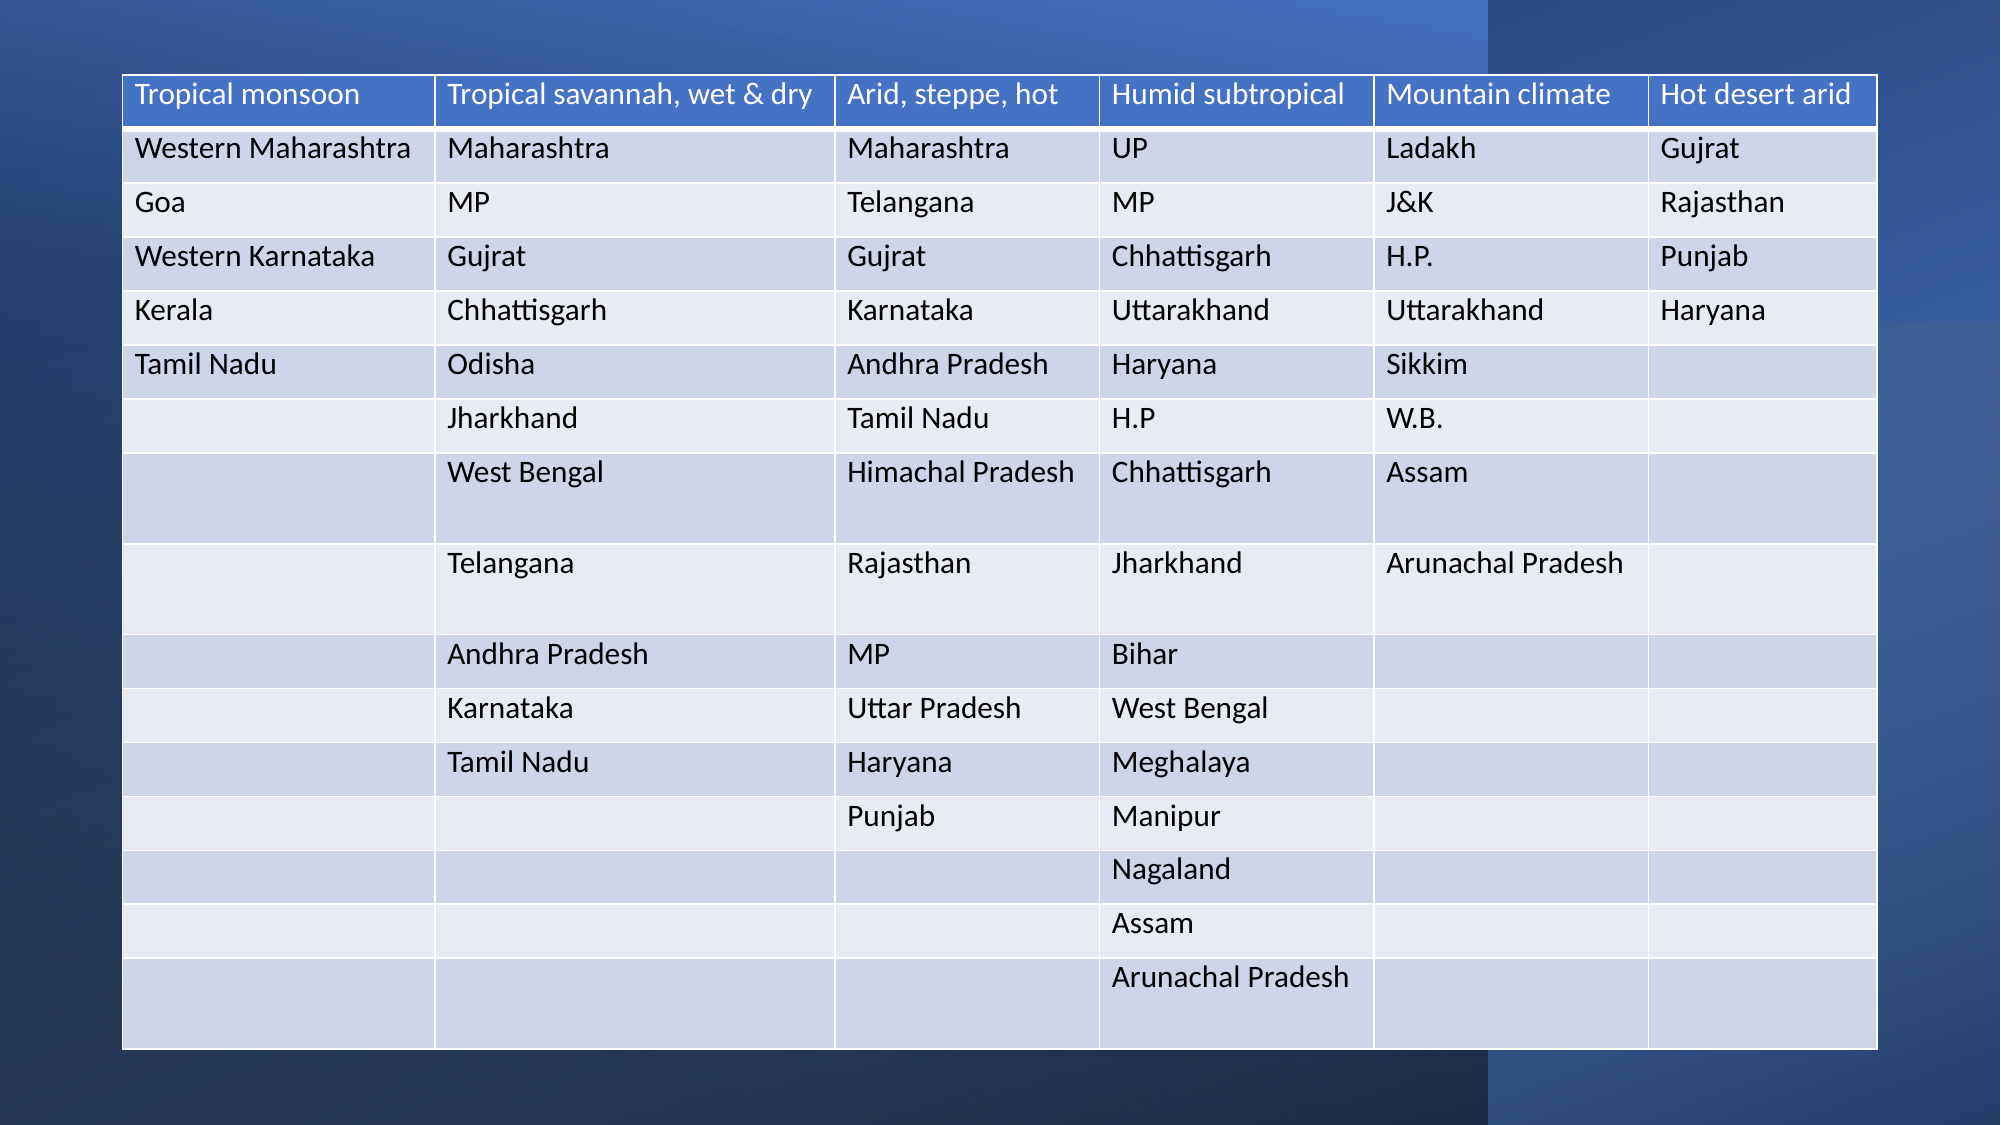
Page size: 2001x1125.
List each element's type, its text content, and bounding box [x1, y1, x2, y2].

table_cell H.P [1100, 400, 1373, 452]
table_cell Bihar [1100, 635, 1373, 688]
table_cell Meghalaya [1100, 743, 1373, 796]
table_cell West Bengal [1100, 689, 1373, 742]
table_cell Sikkim [1375, 346, 1648, 398]
table_cell Manipur [1100, 797, 1373, 850]
table_cell MP [836, 635, 1099, 688]
table_cell Karnataka [836, 292, 1099, 344]
table_cell Haryana [1100, 346, 1373, 398]
table_cell [436, 905, 834, 957]
table_cell [1649, 545, 1876, 634]
table_cell [836, 959, 1099, 1048]
table_header Arid, steppe, hot [836, 76, 1099, 126]
table_cell [1649, 851, 1876, 903]
table_cell Tamil Nadu [123, 346, 434, 398]
text_box [0, 0, 1489, 321]
table_cell Andhra Pradesh [836, 346, 1099, 398]
table_cell MP [436, 184, 834, 236]
table_cell Haryana [836, 743, 1099, 796]
table_cell Ladakh [1375, 132, 1648, 182]
table_header Hot desert arid [1649, 76, 1876, 126]
table_cell Telangana [836, 184, 1099, 236]
table_cell [1649, 346, 1876, 398]
table_cell Tamil Nadu [836, 400, 1099, 452]
table_cell H.P. [1375, 238, 1648, 290]
table_cell [1649, 959, 1876, 1048]
table_cell [1649, 689, 1876, 742]
table_cell [1649, 454, 1876, 543]
table_cell Gujrat [1649, 132, 1876, 182]
table_cell Assam [1375, 454, 1648, 543]
table_cell Assam [1100, 905, 1373, 957]
table_cell Punjab [836, 797, 1099, 850]
table_cell [1649, 797, 1876, 850]
table_cell [436, 797, 834, 850]
table_cell Jharkhand [1100, 545, 1373, 634]
table_cell [123, 400, 434, 452]
table_cell [1649, 743, 1876, 796]
table_cell Himachal Pradesh [836, 454, 1099, 543]
table_cell [123, 905, 434, 957]
table_cell [1649, 905, 1876, 957]
table_cell [1375, 851, 1648, 903]
table_cell [1375, 905, 1648, 957]
table_cell West Bengal [436, 454, 834, 543]
table_cell Chhattisgarh [1100, 454, 1373, 543]
table_cell Maharashtra [836, 132, 1099, 182]
table_cell Goa [123, 184, 434, 236]
table_cell Jharkhand [436, 400, 834, 452]
table_cell [123, 797, 434, 850]
table_cell [123, 545, 434, 634]
table_cell J&K [1375, 184, 1648, 236]
table_cell Kerala [123, 292, 434, 344]
text_box [0, 321, 2000, 1125]
table_cell [123, 959, 434, 1048]
table_cell Uttar Pradesh [836, 689, 1099, 742]
table_cell [123, 635, 434, 688]
table_header Mountain climate [1375, 76, 1648, 126]
table_cell UP [1100, 132, 1373, 182]
table_cell [123, 689, 434, 742]
text_box [1489, 0, 2000, 321]
table_cell [836, 905, 1099, 957]
table_cell Haryana [1649, 292, 1876, 344]
table_cell [1375, 959, 1648, 1048]
table_cell [123, 454, 434, 543]
table_cell Gujrat [436, 238, 834, 290]
table_cell Chhattisgarh [1100, 238, 1373, 290]
table_header Humid subtropical [1100, 76, 1373, 126]
table_cell [436, 959, 834, 1048]
table_header Tropical monsoon [123, 76, 434, 126]
table_cell Gujrat [836, 238, 1099, 290]
table_cell Punjab [1649, 238, 1876, 290]
table_cell Maharashtra [436, 132, 834, 182]
table_cell [436, 851, 834, 903]
table_header Tropical savannah, wet & dry [436, 76, 834, 126]
table_cell Odisha [436, 346, 834, 398]
table_cell Tamil Nadu [436, 743, 834, 796]
table_cell [1375, 635, 1648, 688]
table_cell Uttarakhand [1100, 292, 1373, 344]
table_cell [123, 851, 434, 903]
table_cell [1649, 635, 1876, 688]
table_cell [1375, 689, 1648, 742]
table_cell Rajasthan [1649, 184, 1876, 236]
table_cell W.B. [1375, 400, 1648, 452]
table_cell MP [1100, 184, 1373, 236]
table_cell Nagaland [1100, 851, 1373, 903]
table_cell Chhattisgarh [436, 292, 834, 344]
table_cell Telangana [436, 545, 834, 634]
table_cell [1375, 743, 1648, 796]
table_cell [1375, 797, 1648, 850]
table_cell [123, 743, 434, 796]
table_cell Arunachal Pradesh [1375, 545, 1648, 634]
table_cell Uttarakhand [1375, 292, 1648, 344]
table_cell Arunachal Pradesh [1100, 959, 1373, 1048]
table_cell [1649, 400, 1876, 452]
table_cell Karnataka [436, 689, 834, 742]
table_cell Western Maharashtra [123, 132, 434, 182]
table_cell Andhra Pradesh [436, 635, 834, 688]
table_cell Western Karnataka [123, 238, 434, 290]
table_cell Rajasthan [836, 545, 1099, 634]
table_cell [836, 851, 1099, 903]
